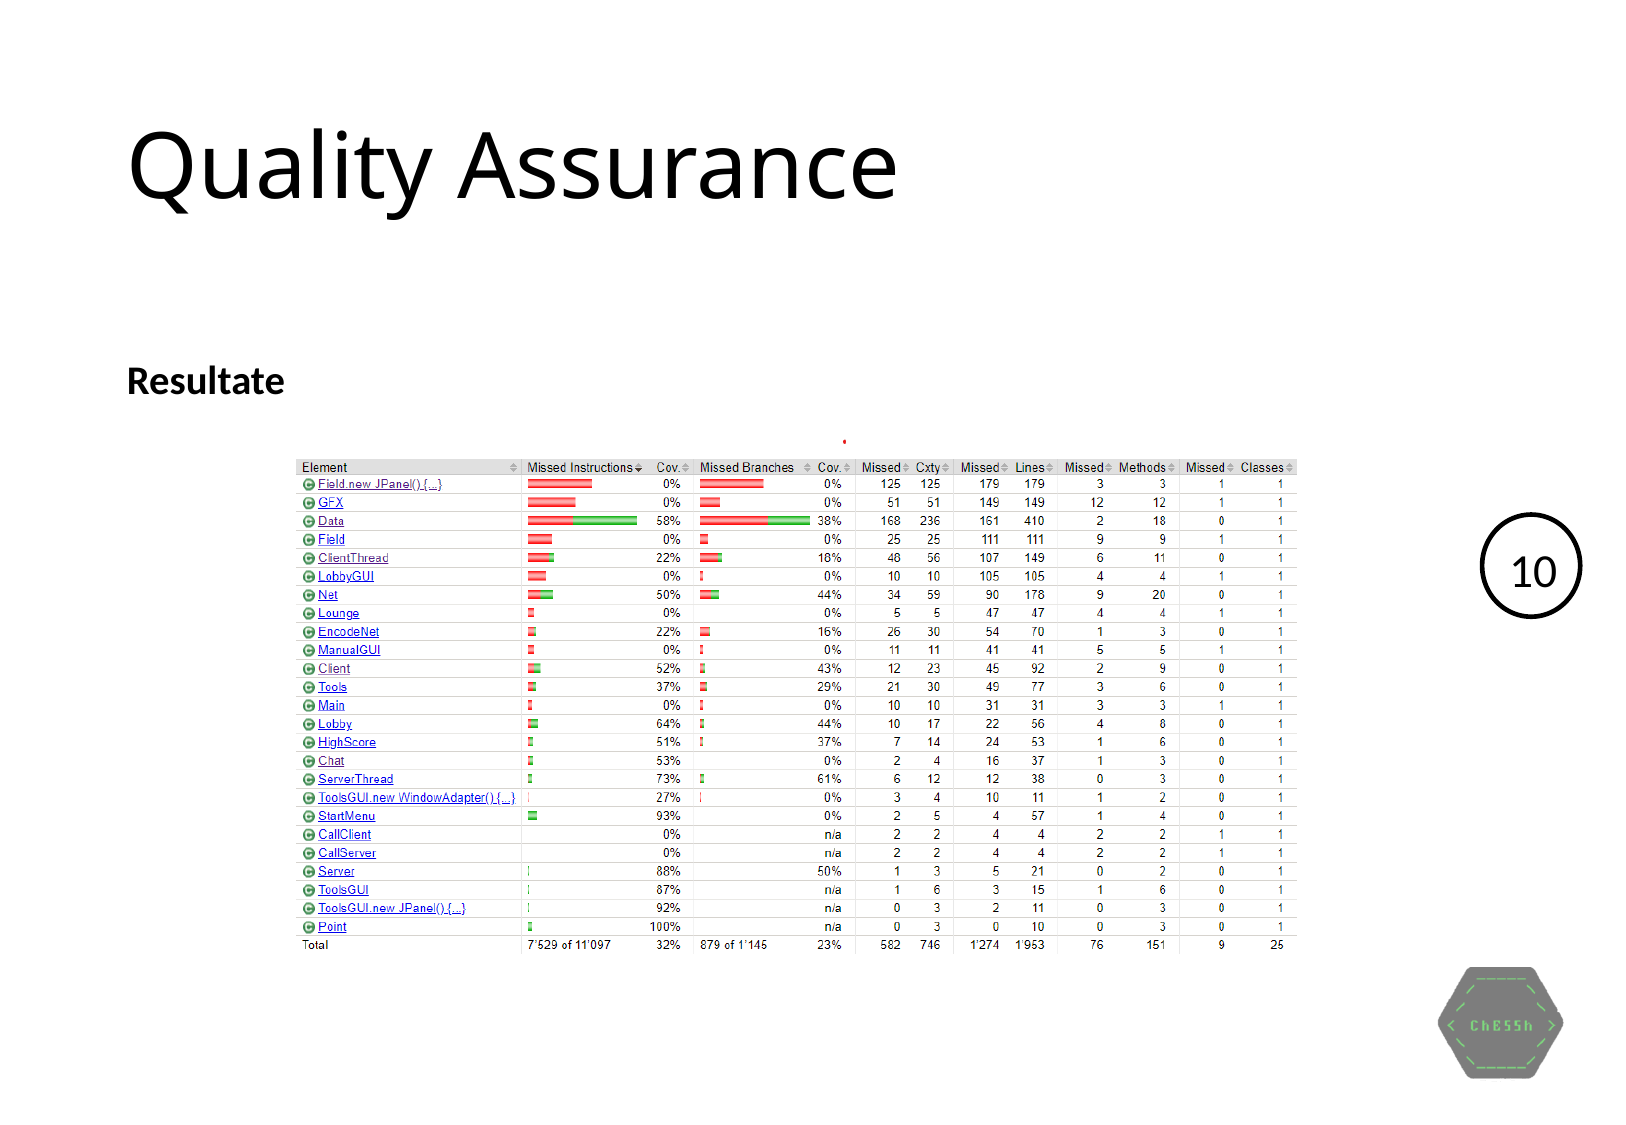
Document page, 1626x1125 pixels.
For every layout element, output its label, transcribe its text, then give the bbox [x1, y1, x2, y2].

picture [1420, 958, 1581, 1088]
text_box [1481, 513, 1570, 601]
text_box 10 [1494, 532, 1593, 605]
list Resultate [111, 275, 800, 411]
text_box [1498, 605, 1564, 618]
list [294, 439, 1304, 958]
title Quality Assurance [111, 59, 1514, 278]
